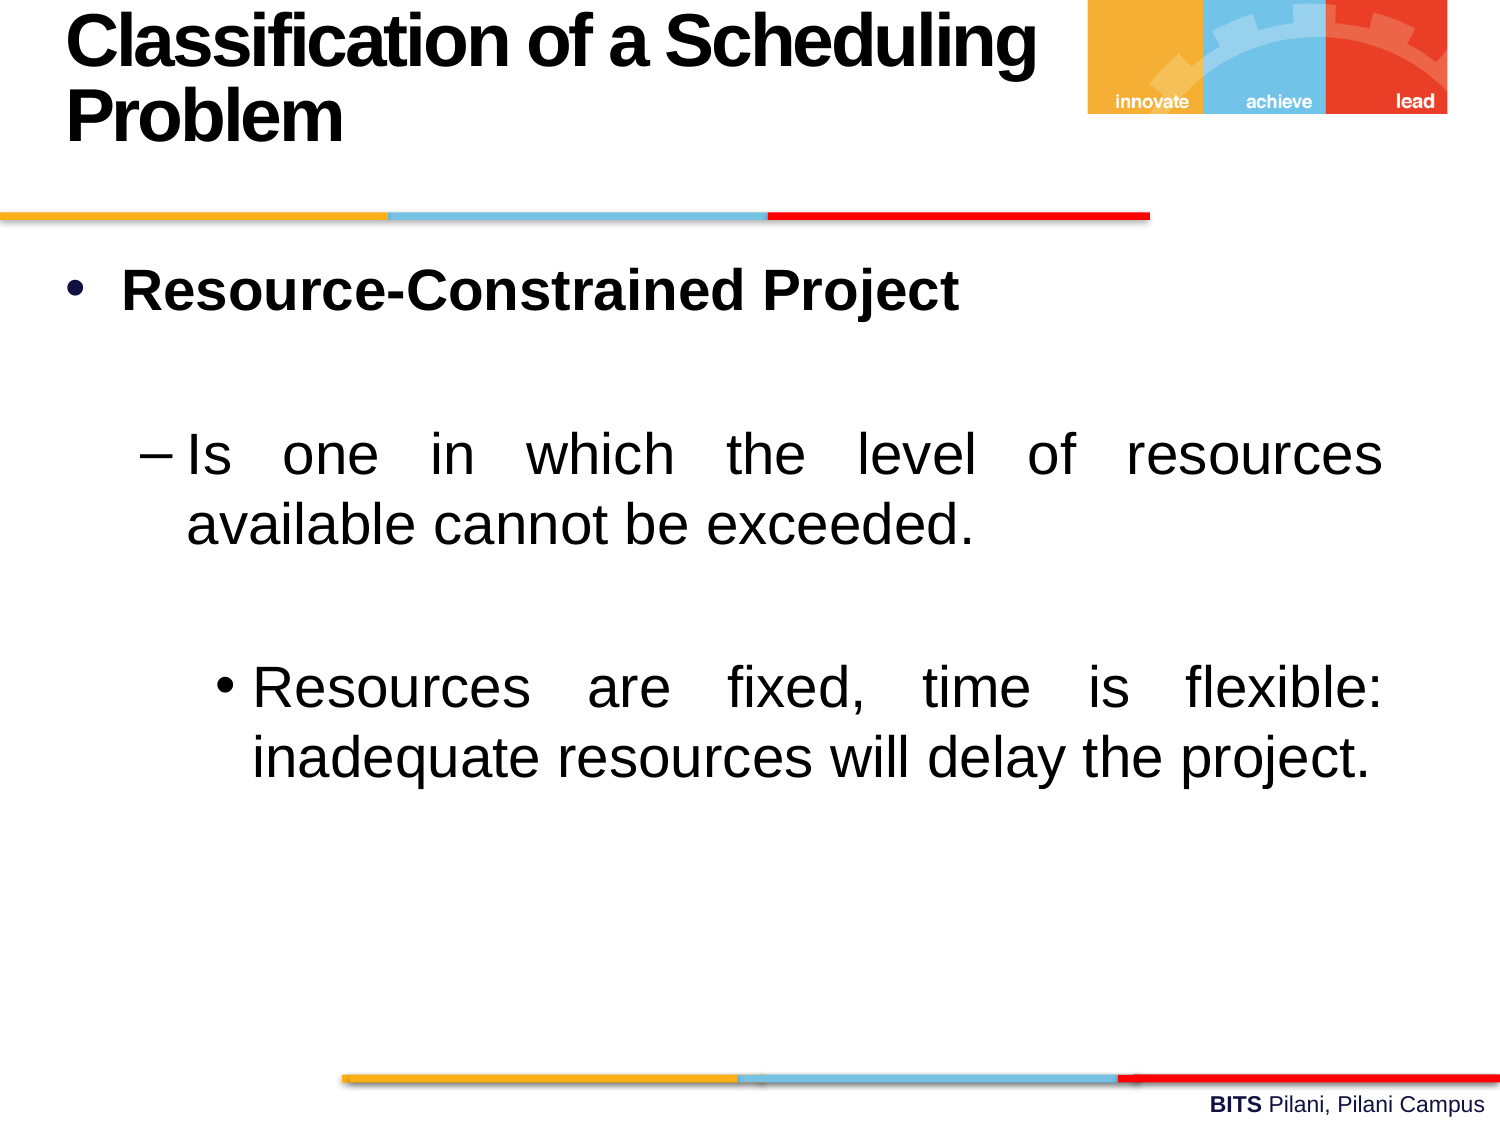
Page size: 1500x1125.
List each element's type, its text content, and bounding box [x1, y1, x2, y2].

list Classification of a Scheduling Problem [50, 24, 1088, 213]
picture [1087, 0, 1448, 114]
list Resource-Constrained Project Is one in which the level of resources available cannot be exceeded. Resources are fixed, time is flexible: inadequate resources will delay the project. [50, 245, 1400, 988]
